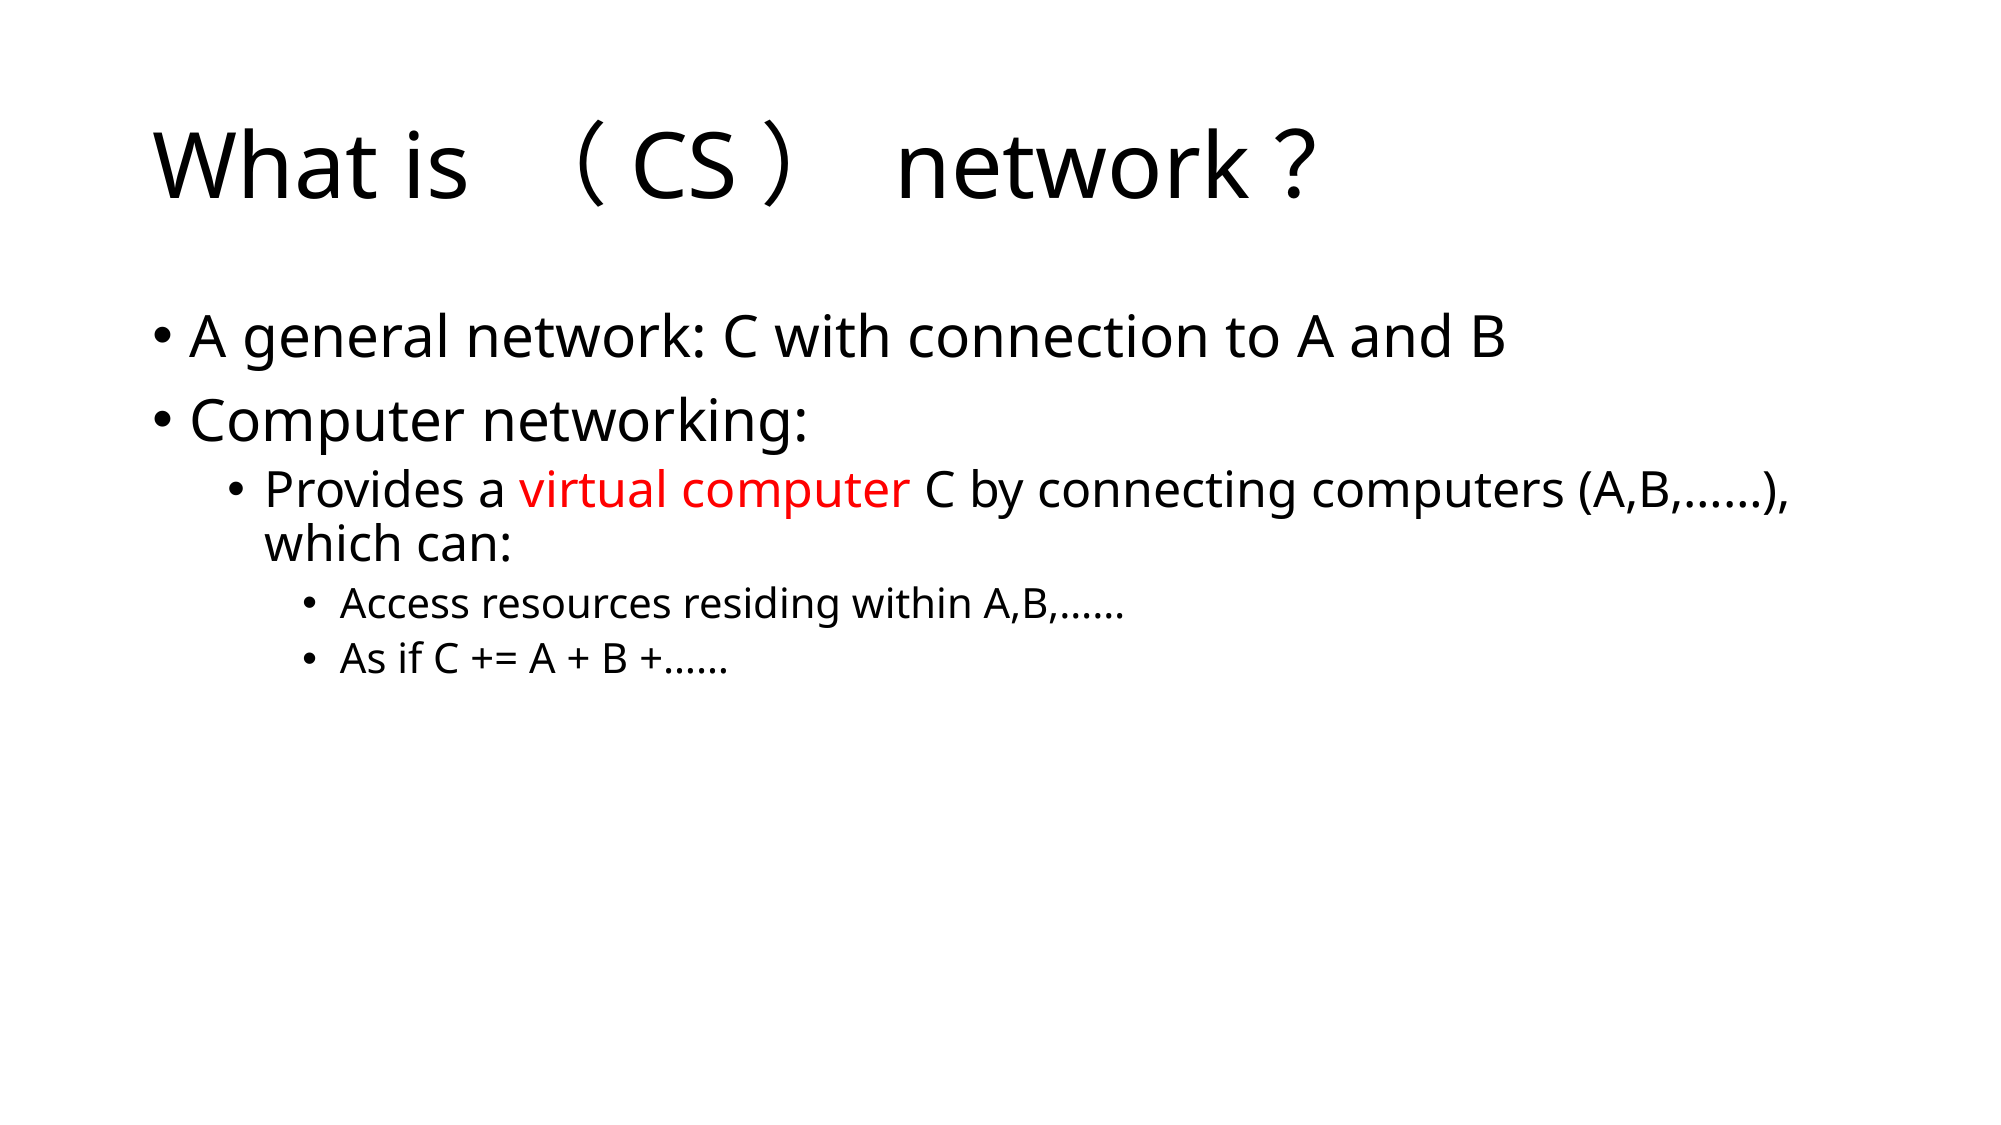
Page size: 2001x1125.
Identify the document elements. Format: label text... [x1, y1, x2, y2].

title What is （CS） network？ [137, 59, 1863, 278]
list A general network: C with connection to A and B Computer networking: Provides a virtual computer C by connecting computers (A,B,……), which can: Access resources residing within A,B,…… As if C += A + B +…… [137, 299, 1863, 1014]
